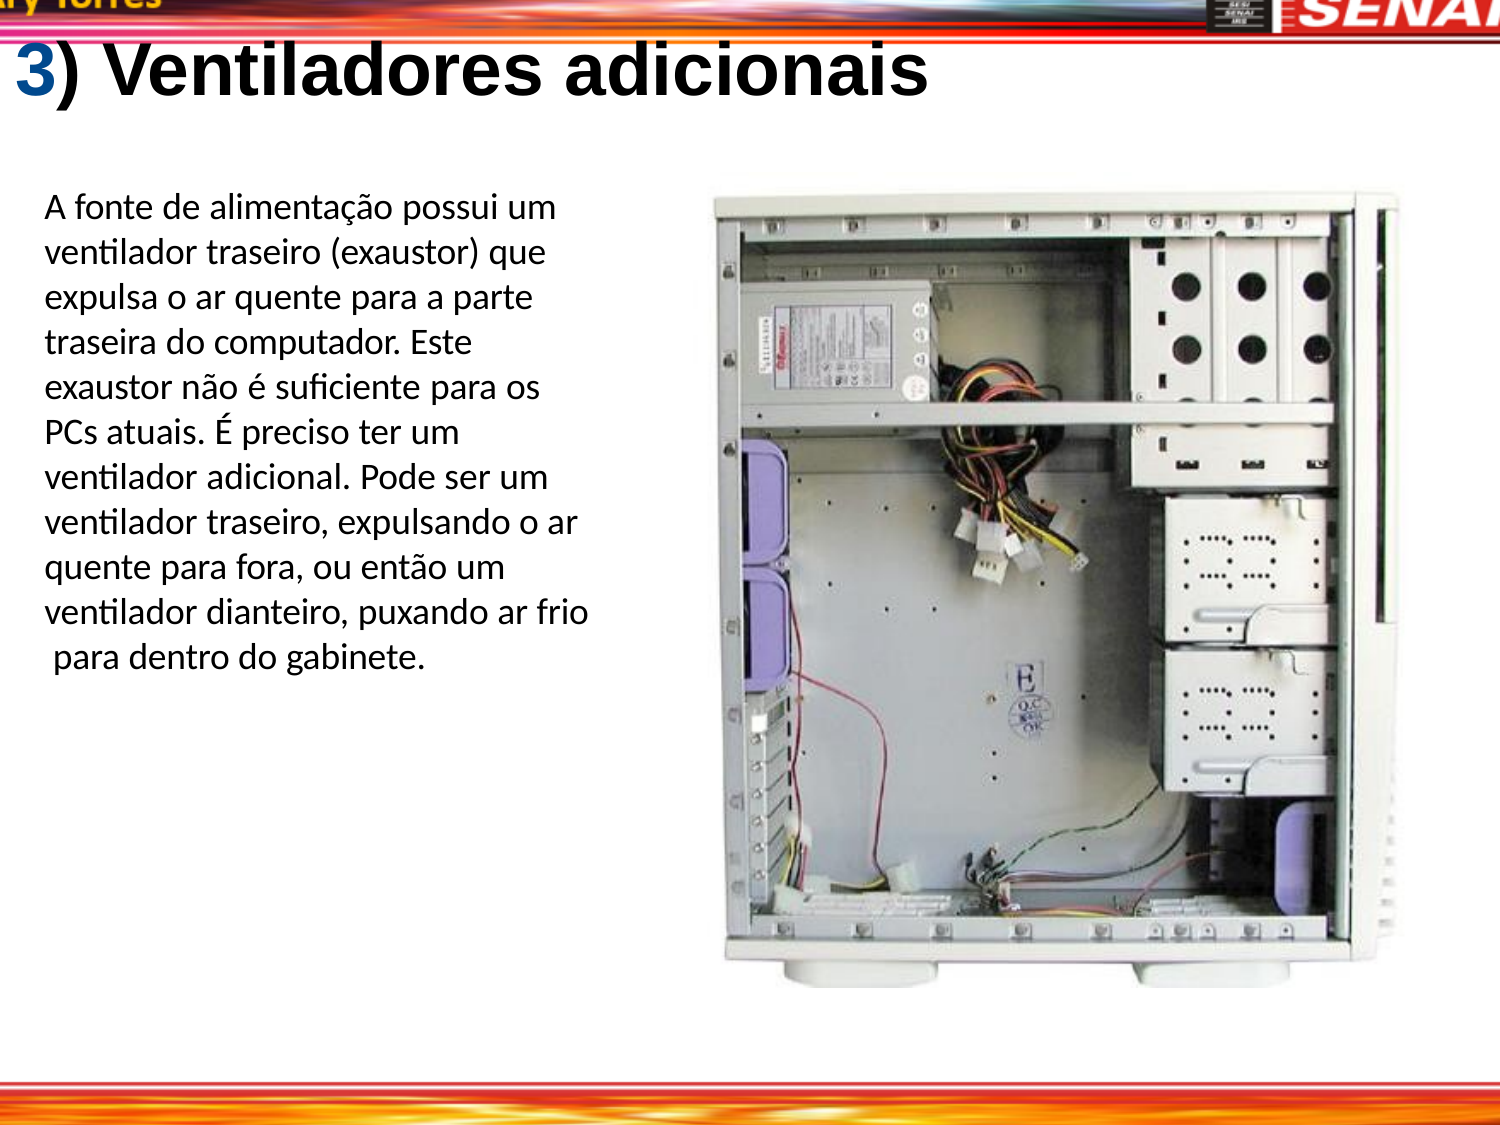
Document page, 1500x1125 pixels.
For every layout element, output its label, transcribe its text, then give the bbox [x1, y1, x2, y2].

text_box A fonte de alimentação possui um ventilador traseiro (exaustor) que expulsa o ar quente para a parte traseira do computador. Este exaustor não é suficiente para os PCs atuais. É preciso ter um ventilador adicional. Pode ser um ventilador traseiro, expulsando o ar quente para fora, ou então um ventilador dianteiro, puxando ar frio para dentro do gabinete. [42, 180, 598, 678]
title 3) Ventiladores adicionais [12, 17, 938, 208]
picture [0, 0, 1500, 1125]
